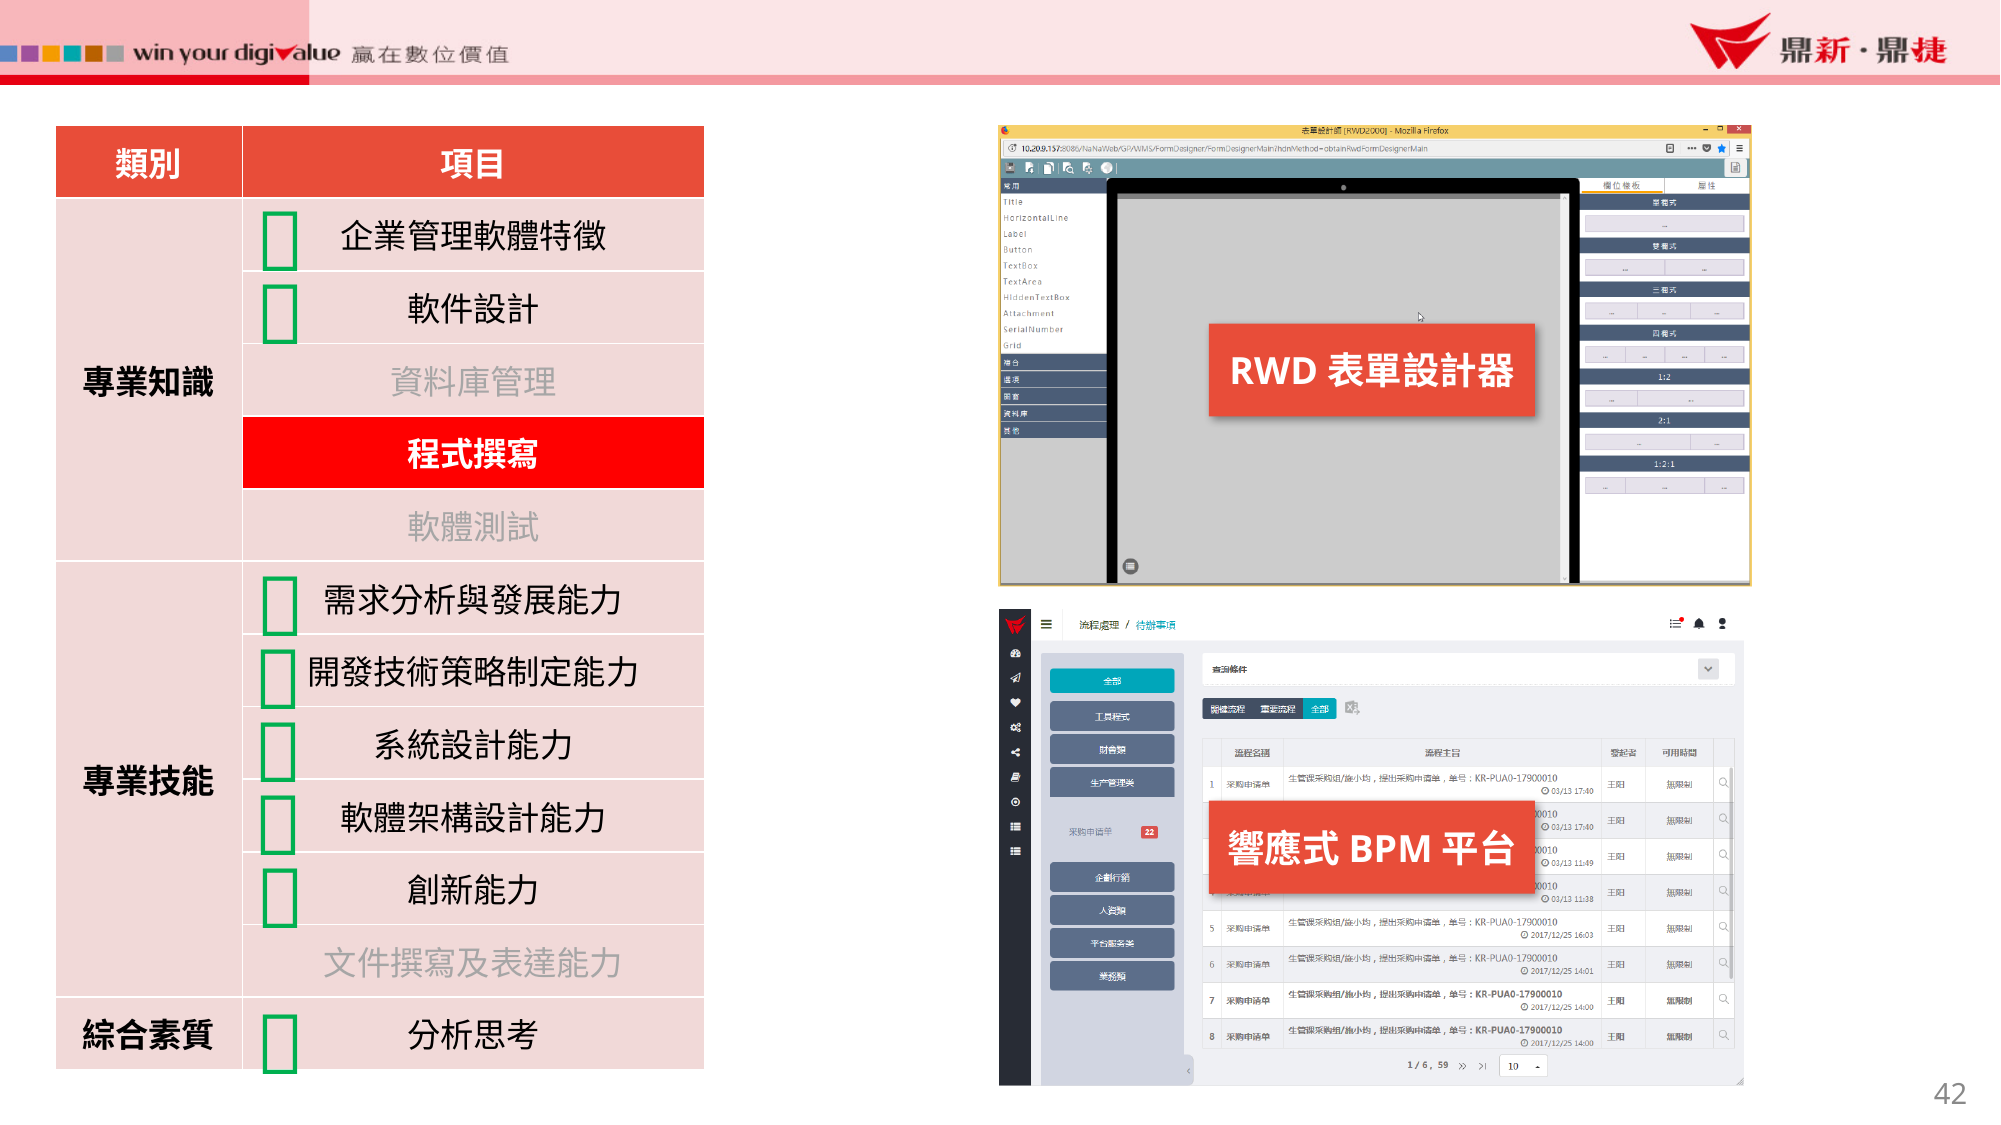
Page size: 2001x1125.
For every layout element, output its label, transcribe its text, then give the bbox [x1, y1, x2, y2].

picture [0, 0, 2000, 85]
table_cell 綜合素質 [56, 998, 240, 1069]
table_cell 企業管理軟體特徵 [321, 199, 704, 270]
table_cell 程式撰寫 [243, 417, 704, 488]
table_cell 專業知識 [56, 199, 242, 560]
table_cell 創新能力 [321, 853, 704, 924]
table_header 類別 [56, 126, 242, 197]
table_cell 系統設計能力 [319, 707, 704, 778]
table_cell 軟件設計 [321, 272, 704, 343]
table_cell 文件撰寫及表達能力 [243, 925, 704, 996]
table_cell 軟體架構設計能力 [319, 780, 704, 851]
picture [998, 125, 1753, 587]
slide_number 42 [1897, 1065, 2000, 1125]
text_box  [240, 837, 321, 953]
text_box  [240, 181, 321, 253]
text_box  [238, 764, 319, 880]
text_box  [240, 983, 321, 1099]
table_cell 專業技能 [56, 562, 242, 996]
text_box  [238, 618, 319, 691]
table_cell 資料庫管理 [243, 344, 704, 415]
table_cell 需求分析與發展能力 [321, 562, 704, 633]
table_cell 開發技術策略制定能力 [319, 635, 704, 706]
picture [999, 609, 1744, 1086]
table_cell 軟體測試 [243, 490, 704, 560]
text_box  [240, 545, 321, 661]
text_box  [240, 253, 321, 369]
text_box  [238, 691, 319, 764]
table_cell 分析思考 [321, 998, 704, 1069]
table_header 項目 [243, 126, 704, 197]
